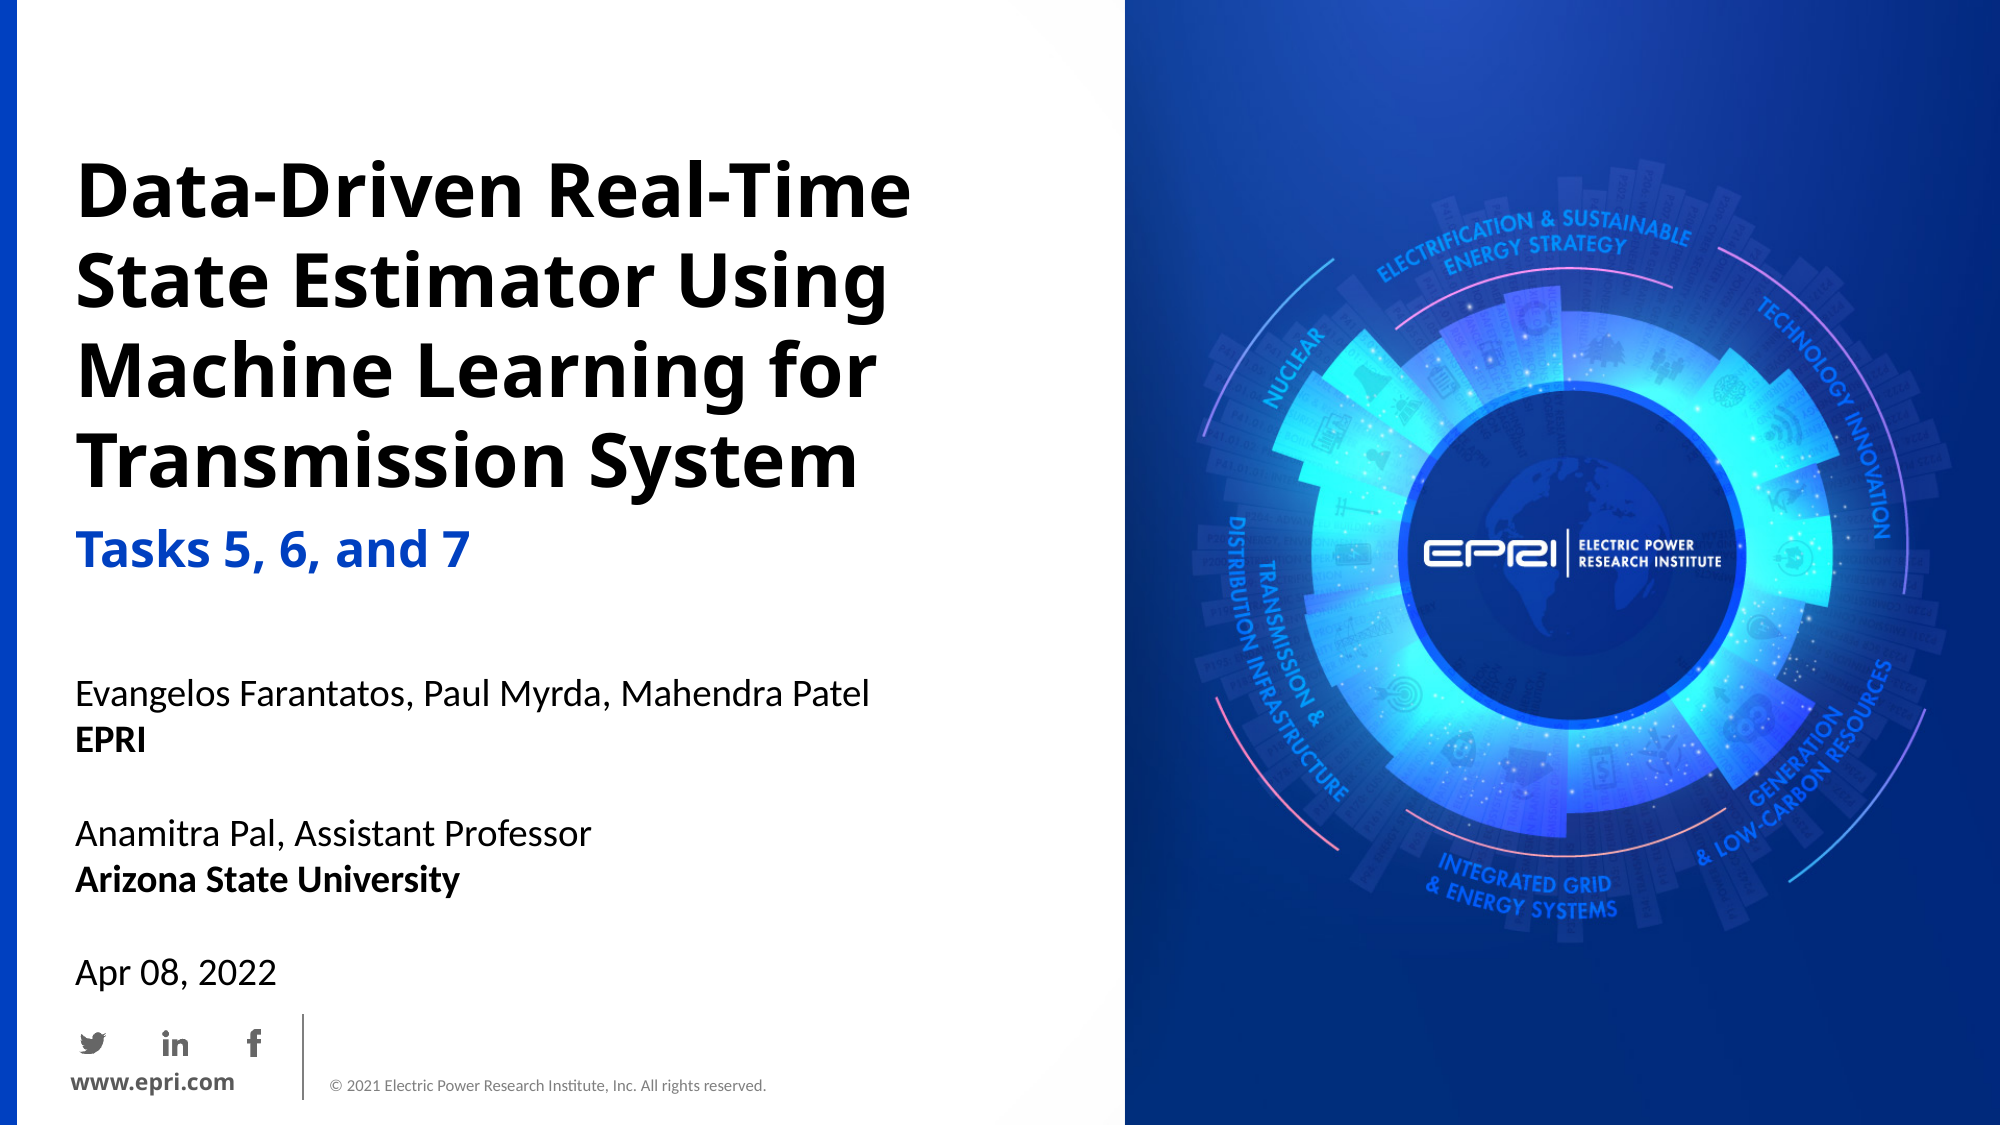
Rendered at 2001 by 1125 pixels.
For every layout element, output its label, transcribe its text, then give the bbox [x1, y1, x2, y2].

title Data-Driven Real-Time State Estimator Using Machine Learning for Transmission System [60, 120, 1080, 510]
subtitle Evangelos Farantatos, Paul Myrda, Mahendra Patel EPRI Anamitra Pal, Assistant Professor Arizona State University Apr 08, 2022 [60, 660, 1080, 1005]
list Tasks 5, 6, and 7 [60, 510, 1080, 660]
picture [17, 0, 2000, 1125]
